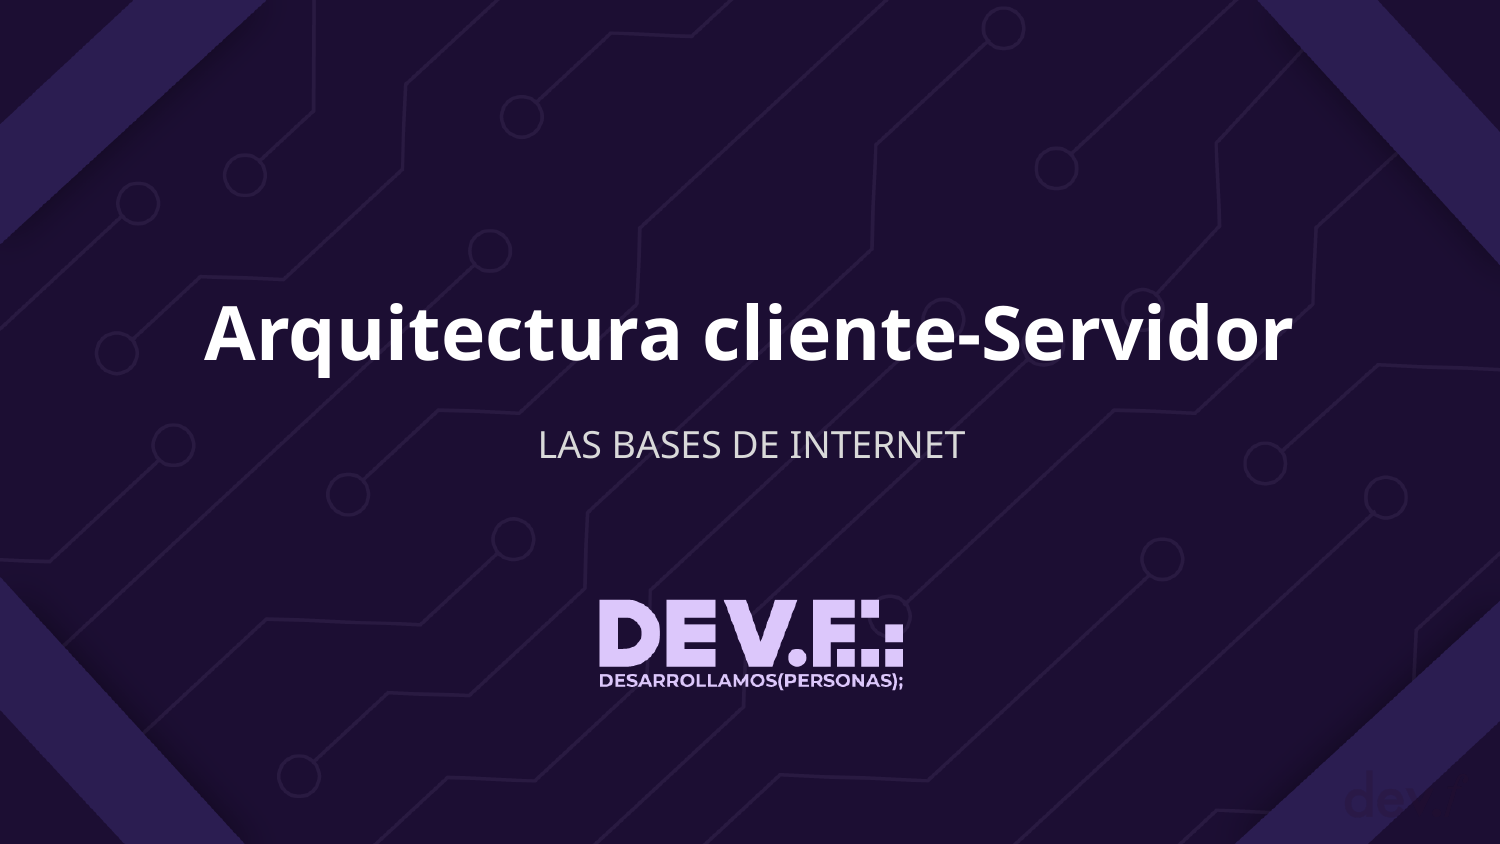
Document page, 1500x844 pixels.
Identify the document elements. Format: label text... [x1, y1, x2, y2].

picture [0, 0, 1500, 844]
text_box LAS BASES DE INTERNET [251, 405, 1252, 523]
title Arquitectura cliente-Servidor [51, 183, 1449, 390]
